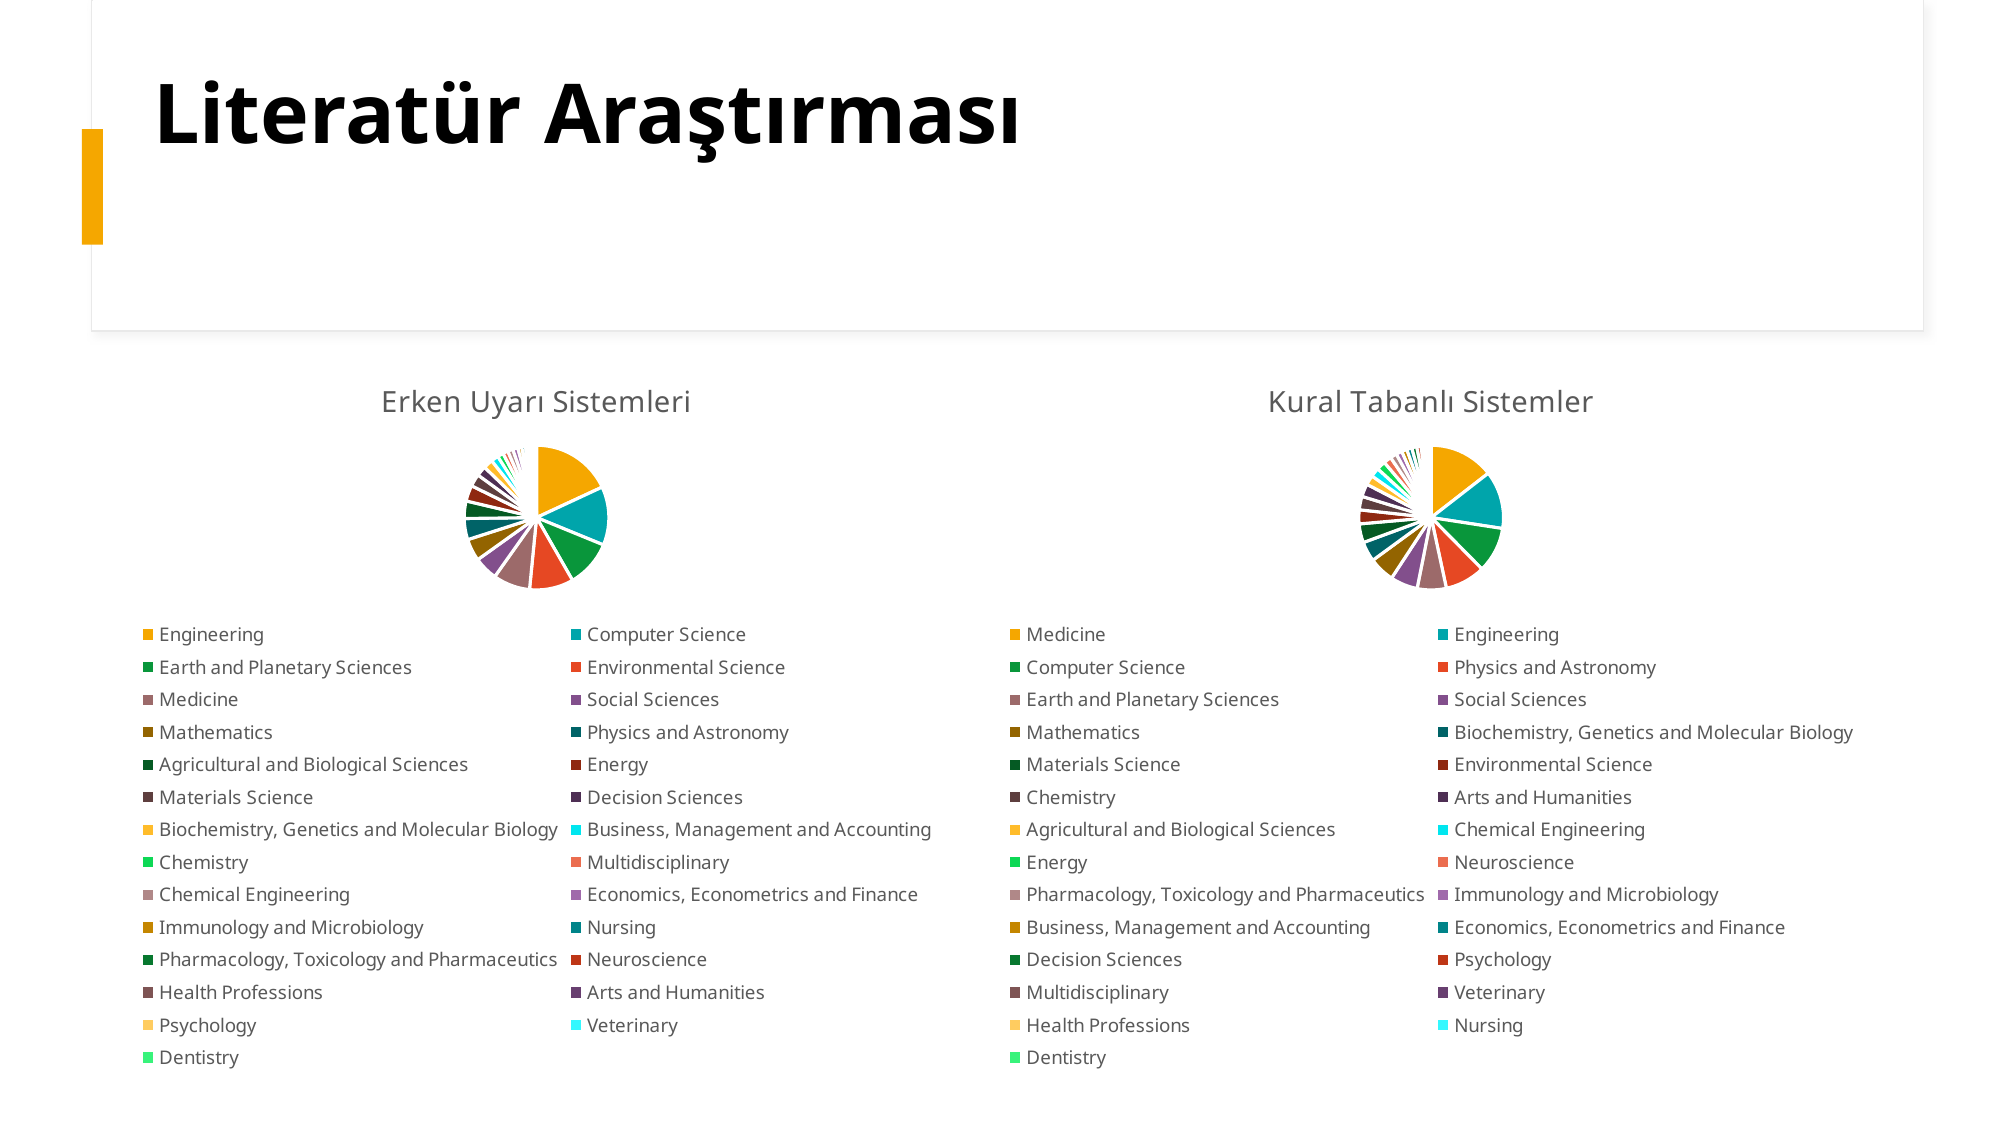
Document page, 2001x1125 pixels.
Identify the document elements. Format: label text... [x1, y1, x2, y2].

chart [73, 315, 1965, 1077]
title Literatür Araştırması [138, 55, 1862, 222]
